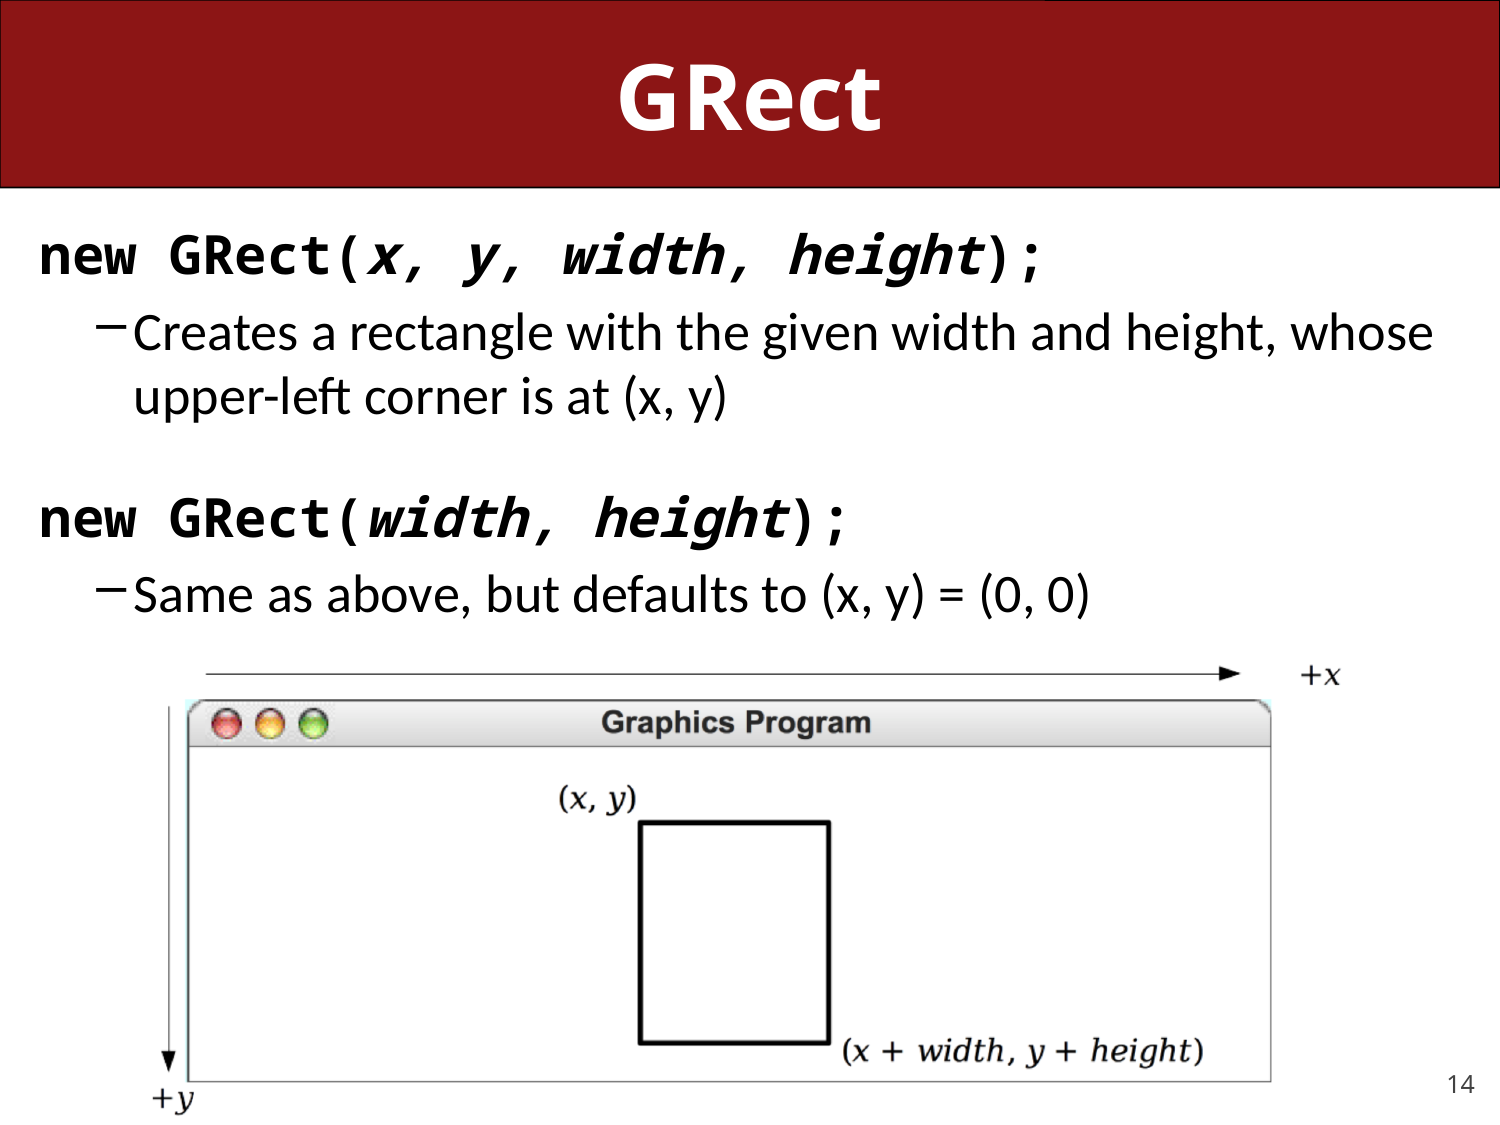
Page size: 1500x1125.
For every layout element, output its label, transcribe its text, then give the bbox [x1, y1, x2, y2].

list new GRect(x, y, width, height); Creates a rectangle with the given width and height, whose upper-left corner is at (x, y) new GRect(width, height); Same as above, but defaults to (x, y) = (0, 0) [24, 212, 1475, 1063]
title GRect [75, 0, 1425, 188]
picture [148, 652, 1351, 1125]
